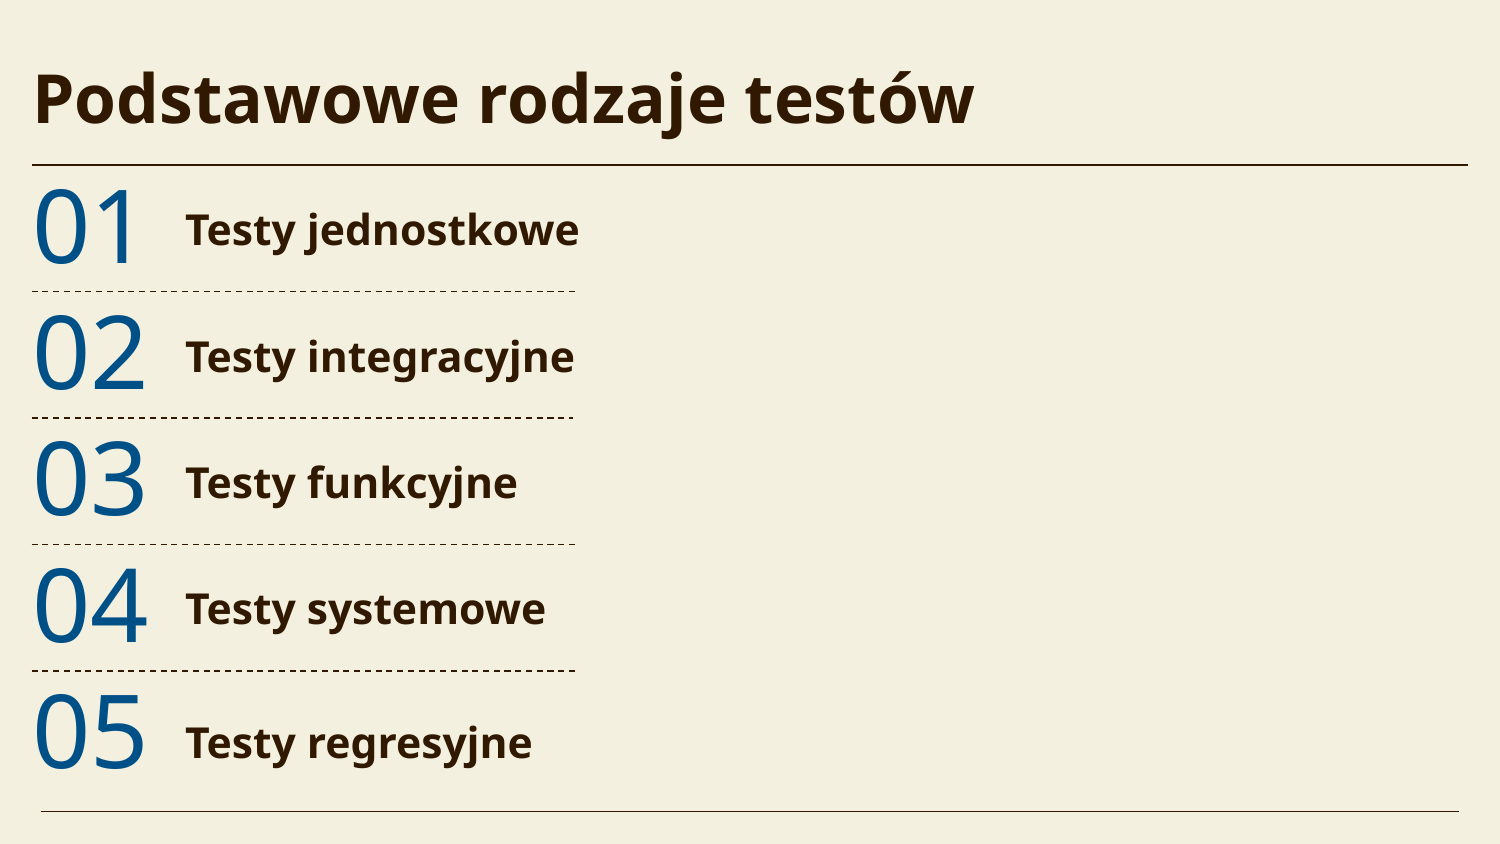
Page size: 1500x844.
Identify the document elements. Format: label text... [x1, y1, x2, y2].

text_box 03 [32, 425, 156, 544]
text_box 02 [32, 298, 156, 417]
text_box Testy integracyjne [184, 291, 633, 418]
text_box Testy systemowe [184, 544, 633, 671]
text_box Testy funkcyjne [184, 418, 633, 544]
text_box 04 [32, 551, 156, 670]
text_box Podstawowe rodzaje testów [32, 26, 1049, 164]
text_box 05 [32, 678, 156, 798]
text_box Testy jednostkowe [184, 173, 772, 292]
text_box Testy regresyjne [184, 678, 633, 805]
text_box 01 [32, 172, 156, 291]
